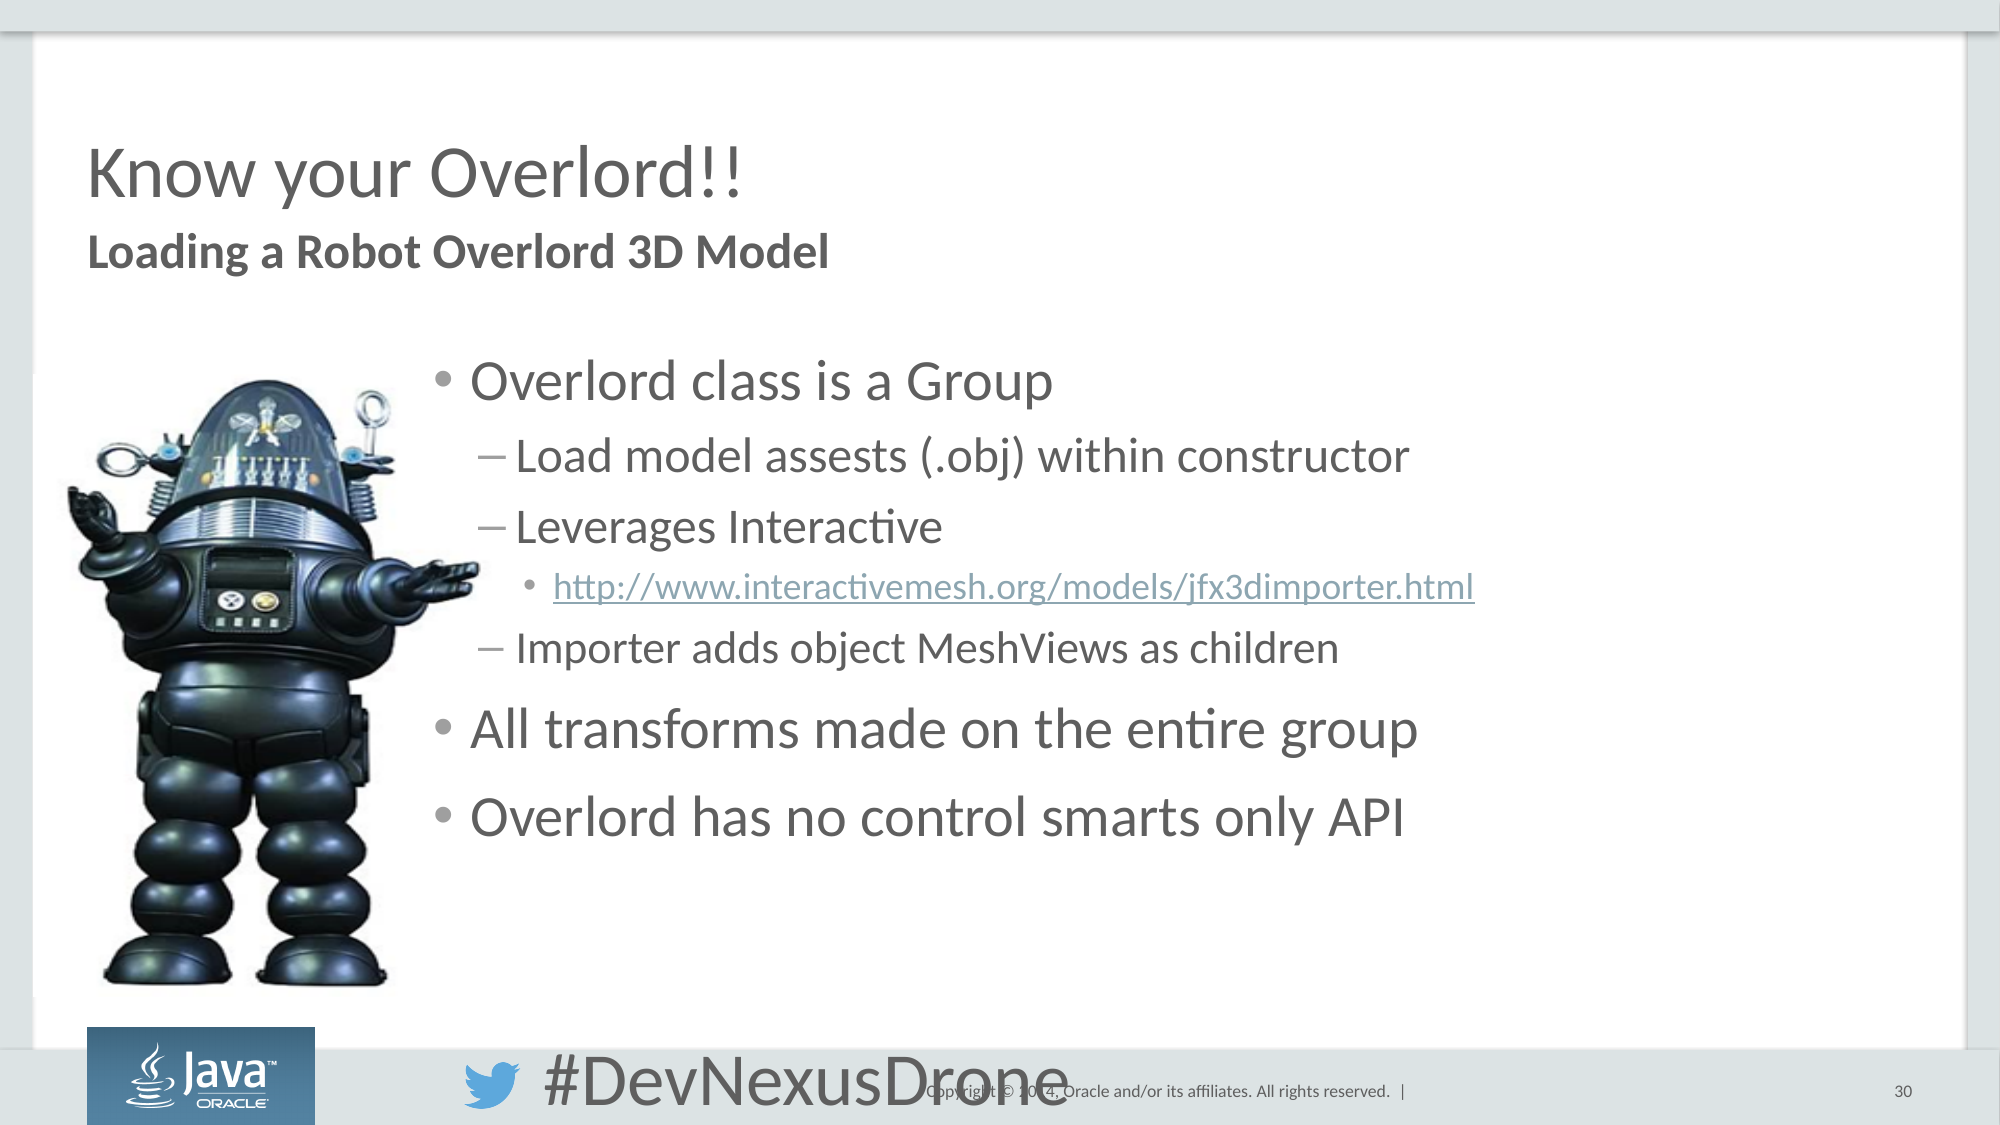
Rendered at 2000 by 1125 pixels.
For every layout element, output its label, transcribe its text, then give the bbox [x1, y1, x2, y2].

text_box #DevNexusDrone [543, 1047, 1246, 1121]
picture [463, 1062, 521, 1110]
picture [33, 374, 505, 997]
list Overlord class is a Group Load model assests (.obj) within constructor Leverages Interactive http://www.interactivemesh.org/models/jfx3dimporter.html Importer adds object MeshViews as children All transforms made on the entire group Overlord has no control smarts only API [433, 350, 2000, 1000]
title Know your Overlord!! [87, 66, 1913, 213]
picture [87, 1027, 315, 1125]
list Loading a Robot Overlord 3D Model [87, 225, 1913, 282]
slide_number 30 [1849, 1075, 1913, 1106]
